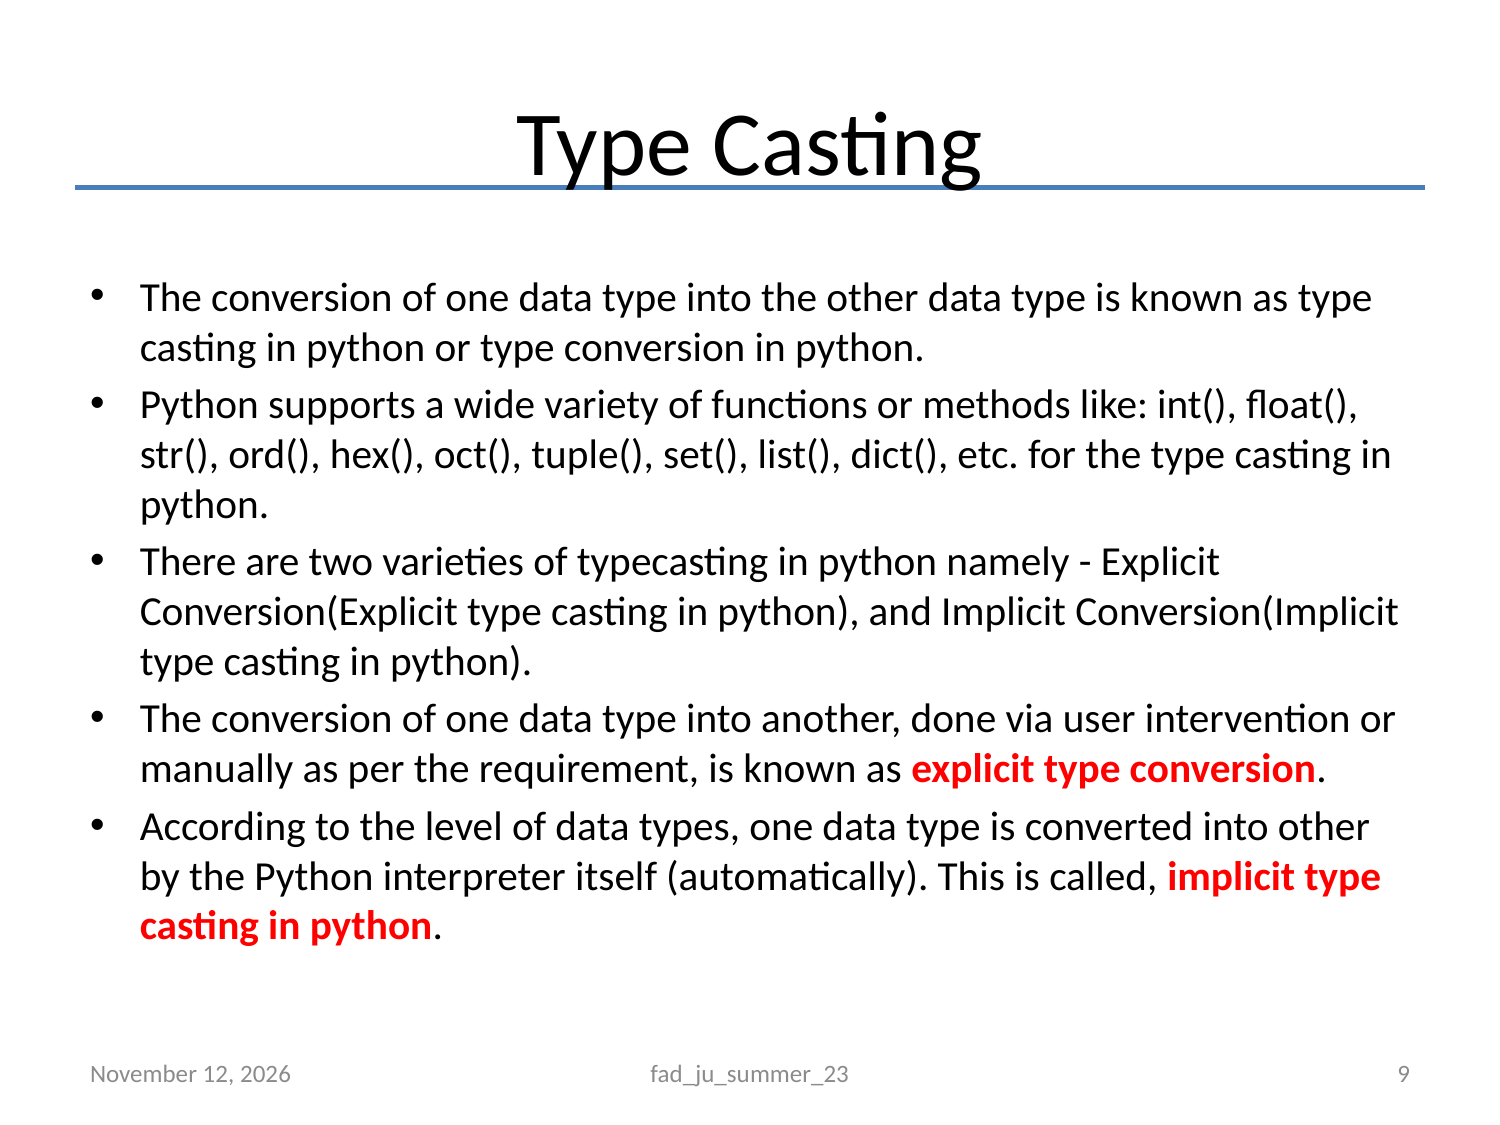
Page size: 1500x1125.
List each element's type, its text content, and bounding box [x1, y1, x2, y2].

title Type Casting [75, 45, 1425, 233]
footer fad_ju_summer_23 [512, 1042, 988, 1103]
slide_number 9 [1074, 1042, 1425, 1103]
list The conversion of one data type into the other data type is known as type casting in python or type conversion in python. Python supports a wide variety of functions or methods like: int(), float(), str(), ord(), hex(), oct(), tuple(), set(), list(), dict(), etc. for the type casting in python. There are two varieties of typecasting in python namely - Explicit Conversion(Explicit type casting in python), and Implicit Conversion(Implicit type casting in python). The conversion of one data type into another, done via user intervention or manually as per the requirement, is known as explicit type conversion. According to the level of data types, one data type is converted into other by the Python interpreter itself (automatically). This is called, implicit type casting in python. [75, 262, 1425, 1005]
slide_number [75, 1042, 425, 1103]
